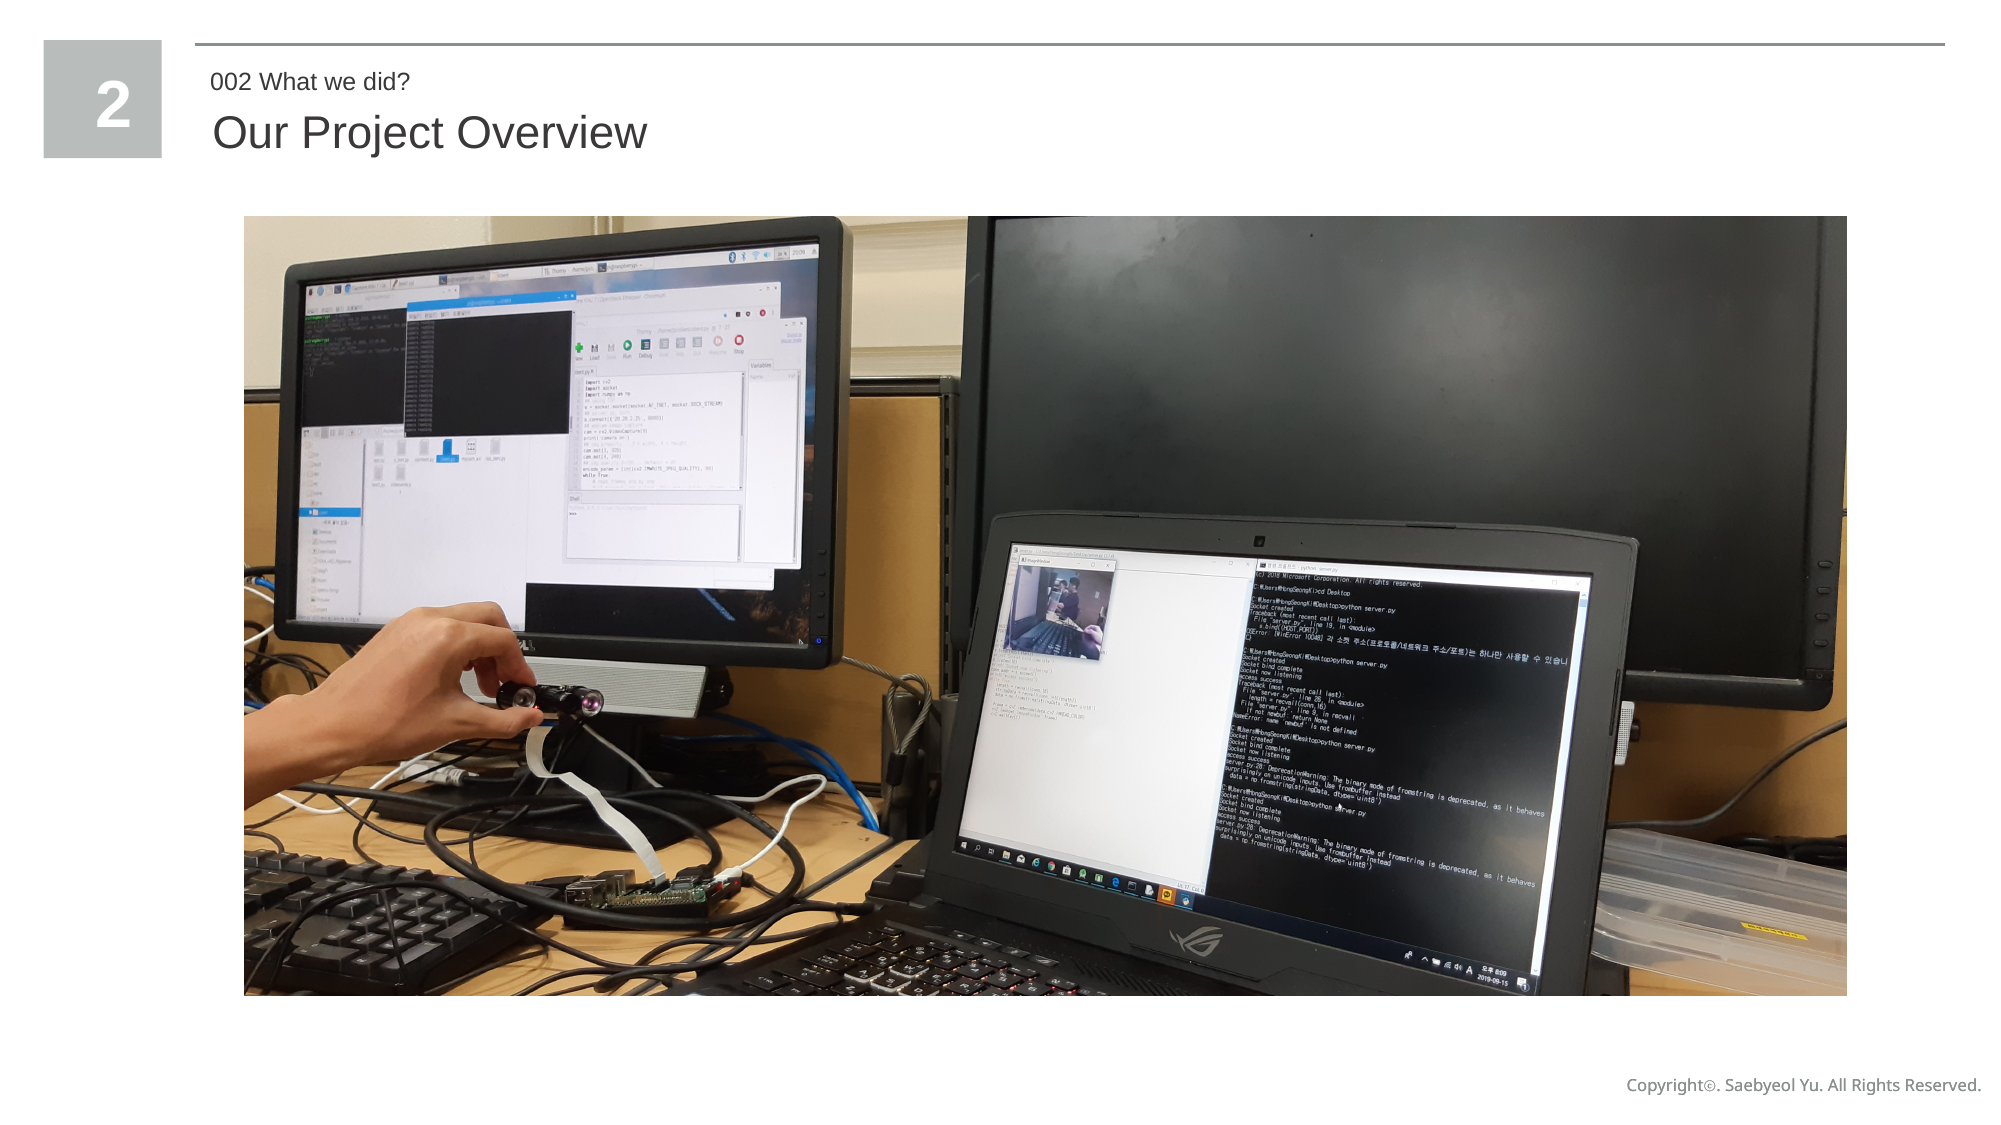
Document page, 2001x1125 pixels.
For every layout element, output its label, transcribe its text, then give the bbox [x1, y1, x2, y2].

text_box Copyrightⓒ. Saebyeol Yu. All Rights Reserved. [1611, 1067, 1998, 1102]
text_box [194, 57, 666, 167]
text_box [42, 39, 163, 159]
picture [244, 216, 1847, 996]
text_box 2 [80, 52, 123, 148]
